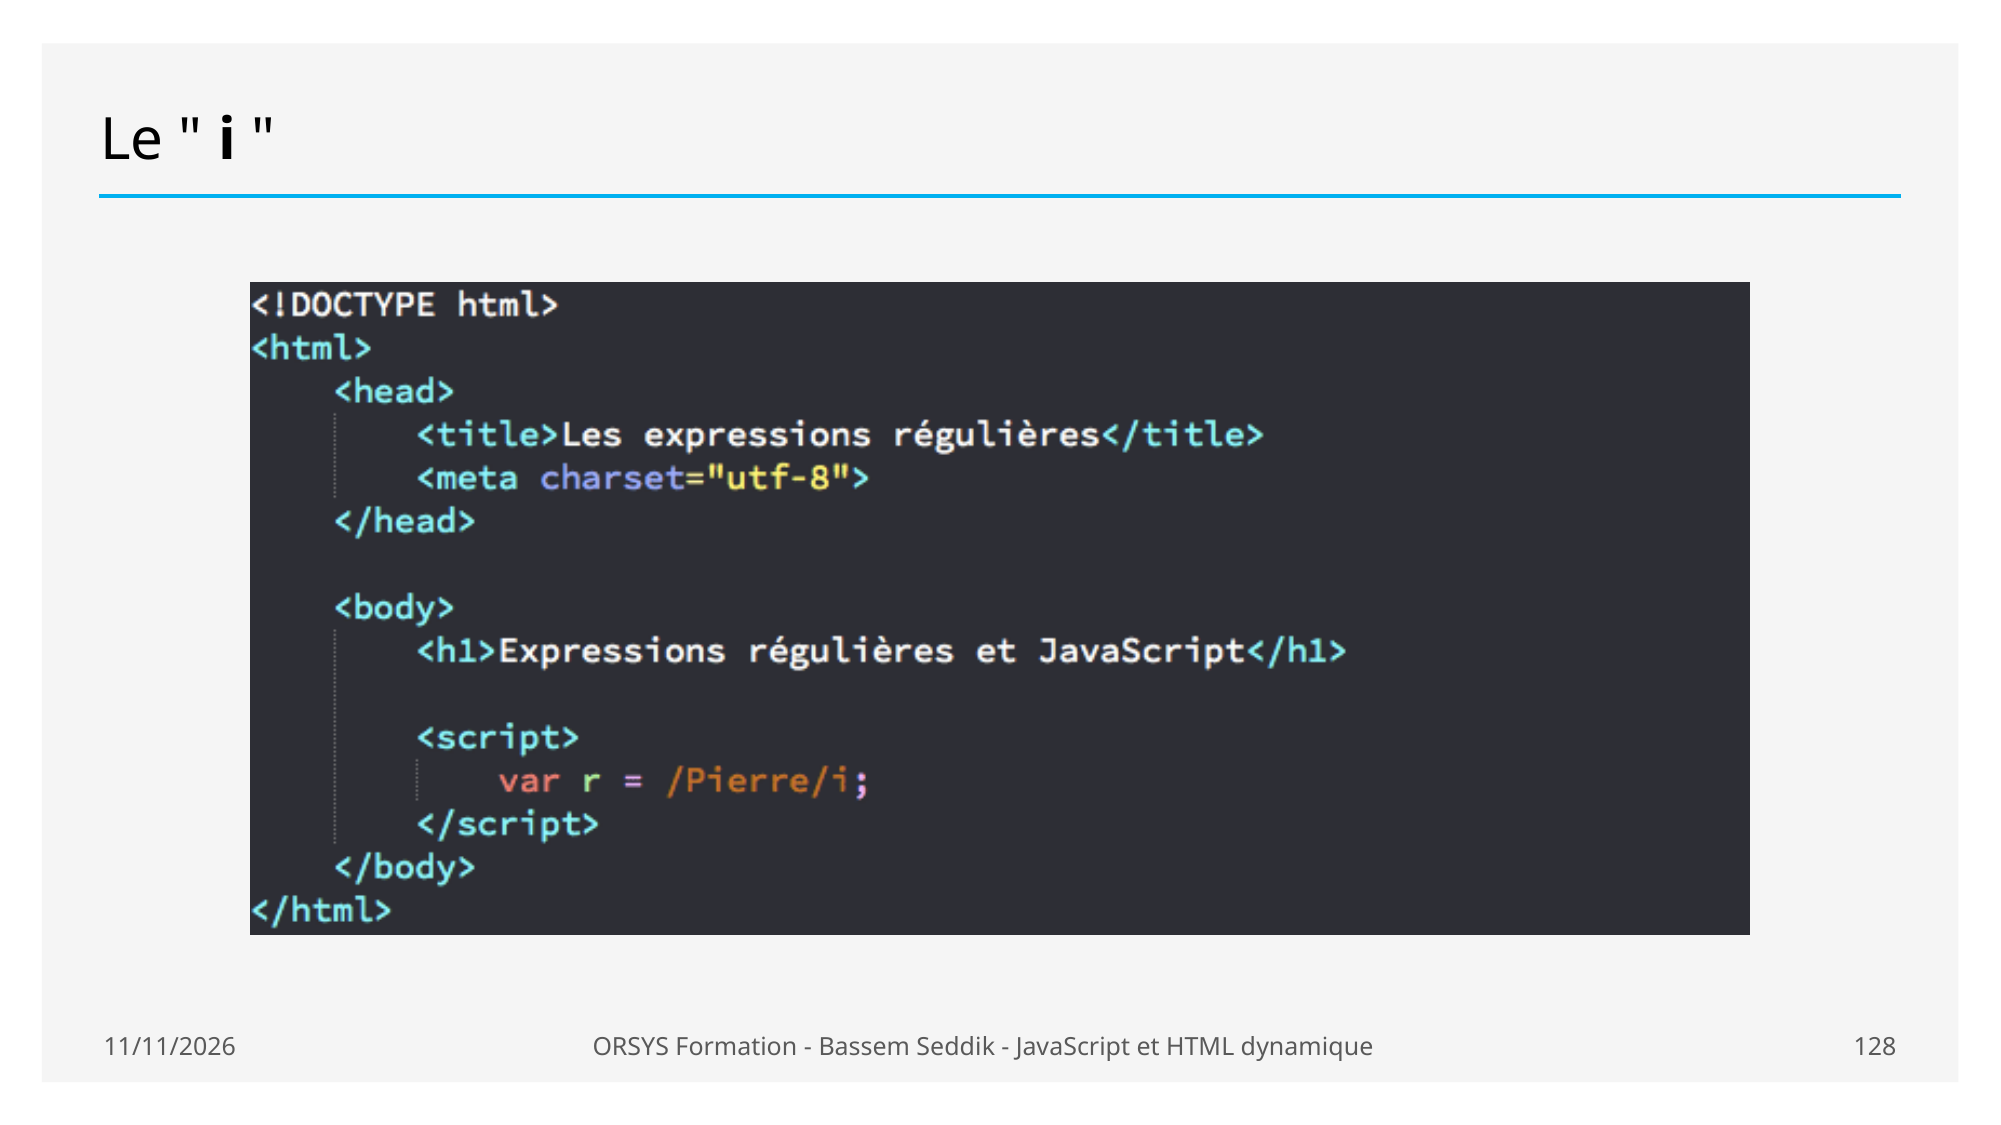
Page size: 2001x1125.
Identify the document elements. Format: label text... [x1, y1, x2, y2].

picture [250, 282, 1750, 935]
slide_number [88, 1017, 340, 1078]
slide_number 128 [1626, 1017, 1912, 1078]
title Le " i " [85, 73, 1888, 179]
footer ORSYS Formation - Bassem Seddik - JavaScript et HTML dynamique [340, 1017, 1626, 1078]
